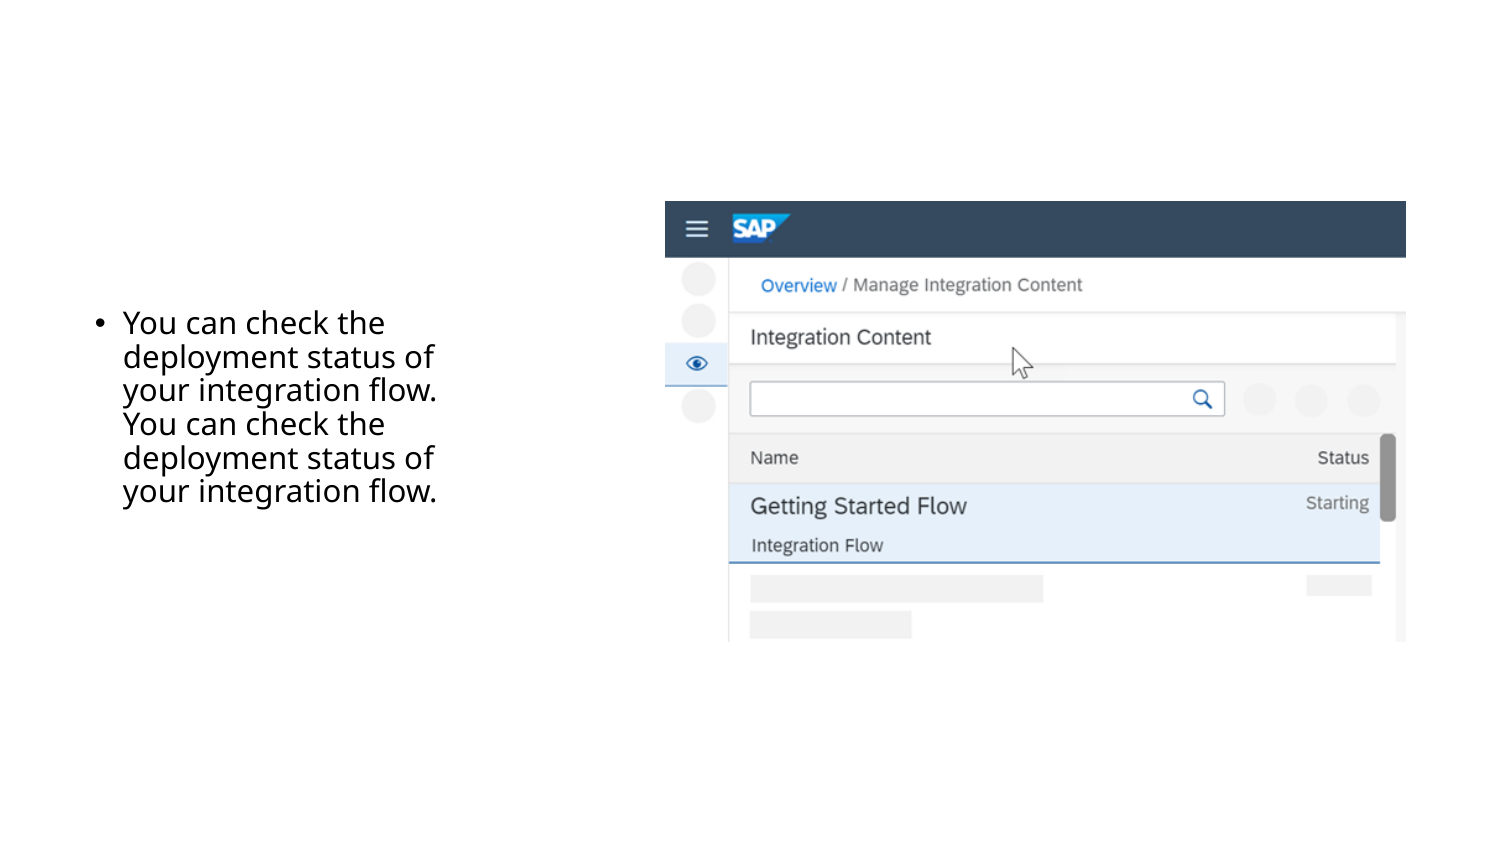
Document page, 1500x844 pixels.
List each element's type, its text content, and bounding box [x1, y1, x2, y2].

picture [664, 201, 1406, 642]
list You can check the deployment status of your integration flow. You can check the deployment status of your integration flow. [79, 300, 512, 766]
